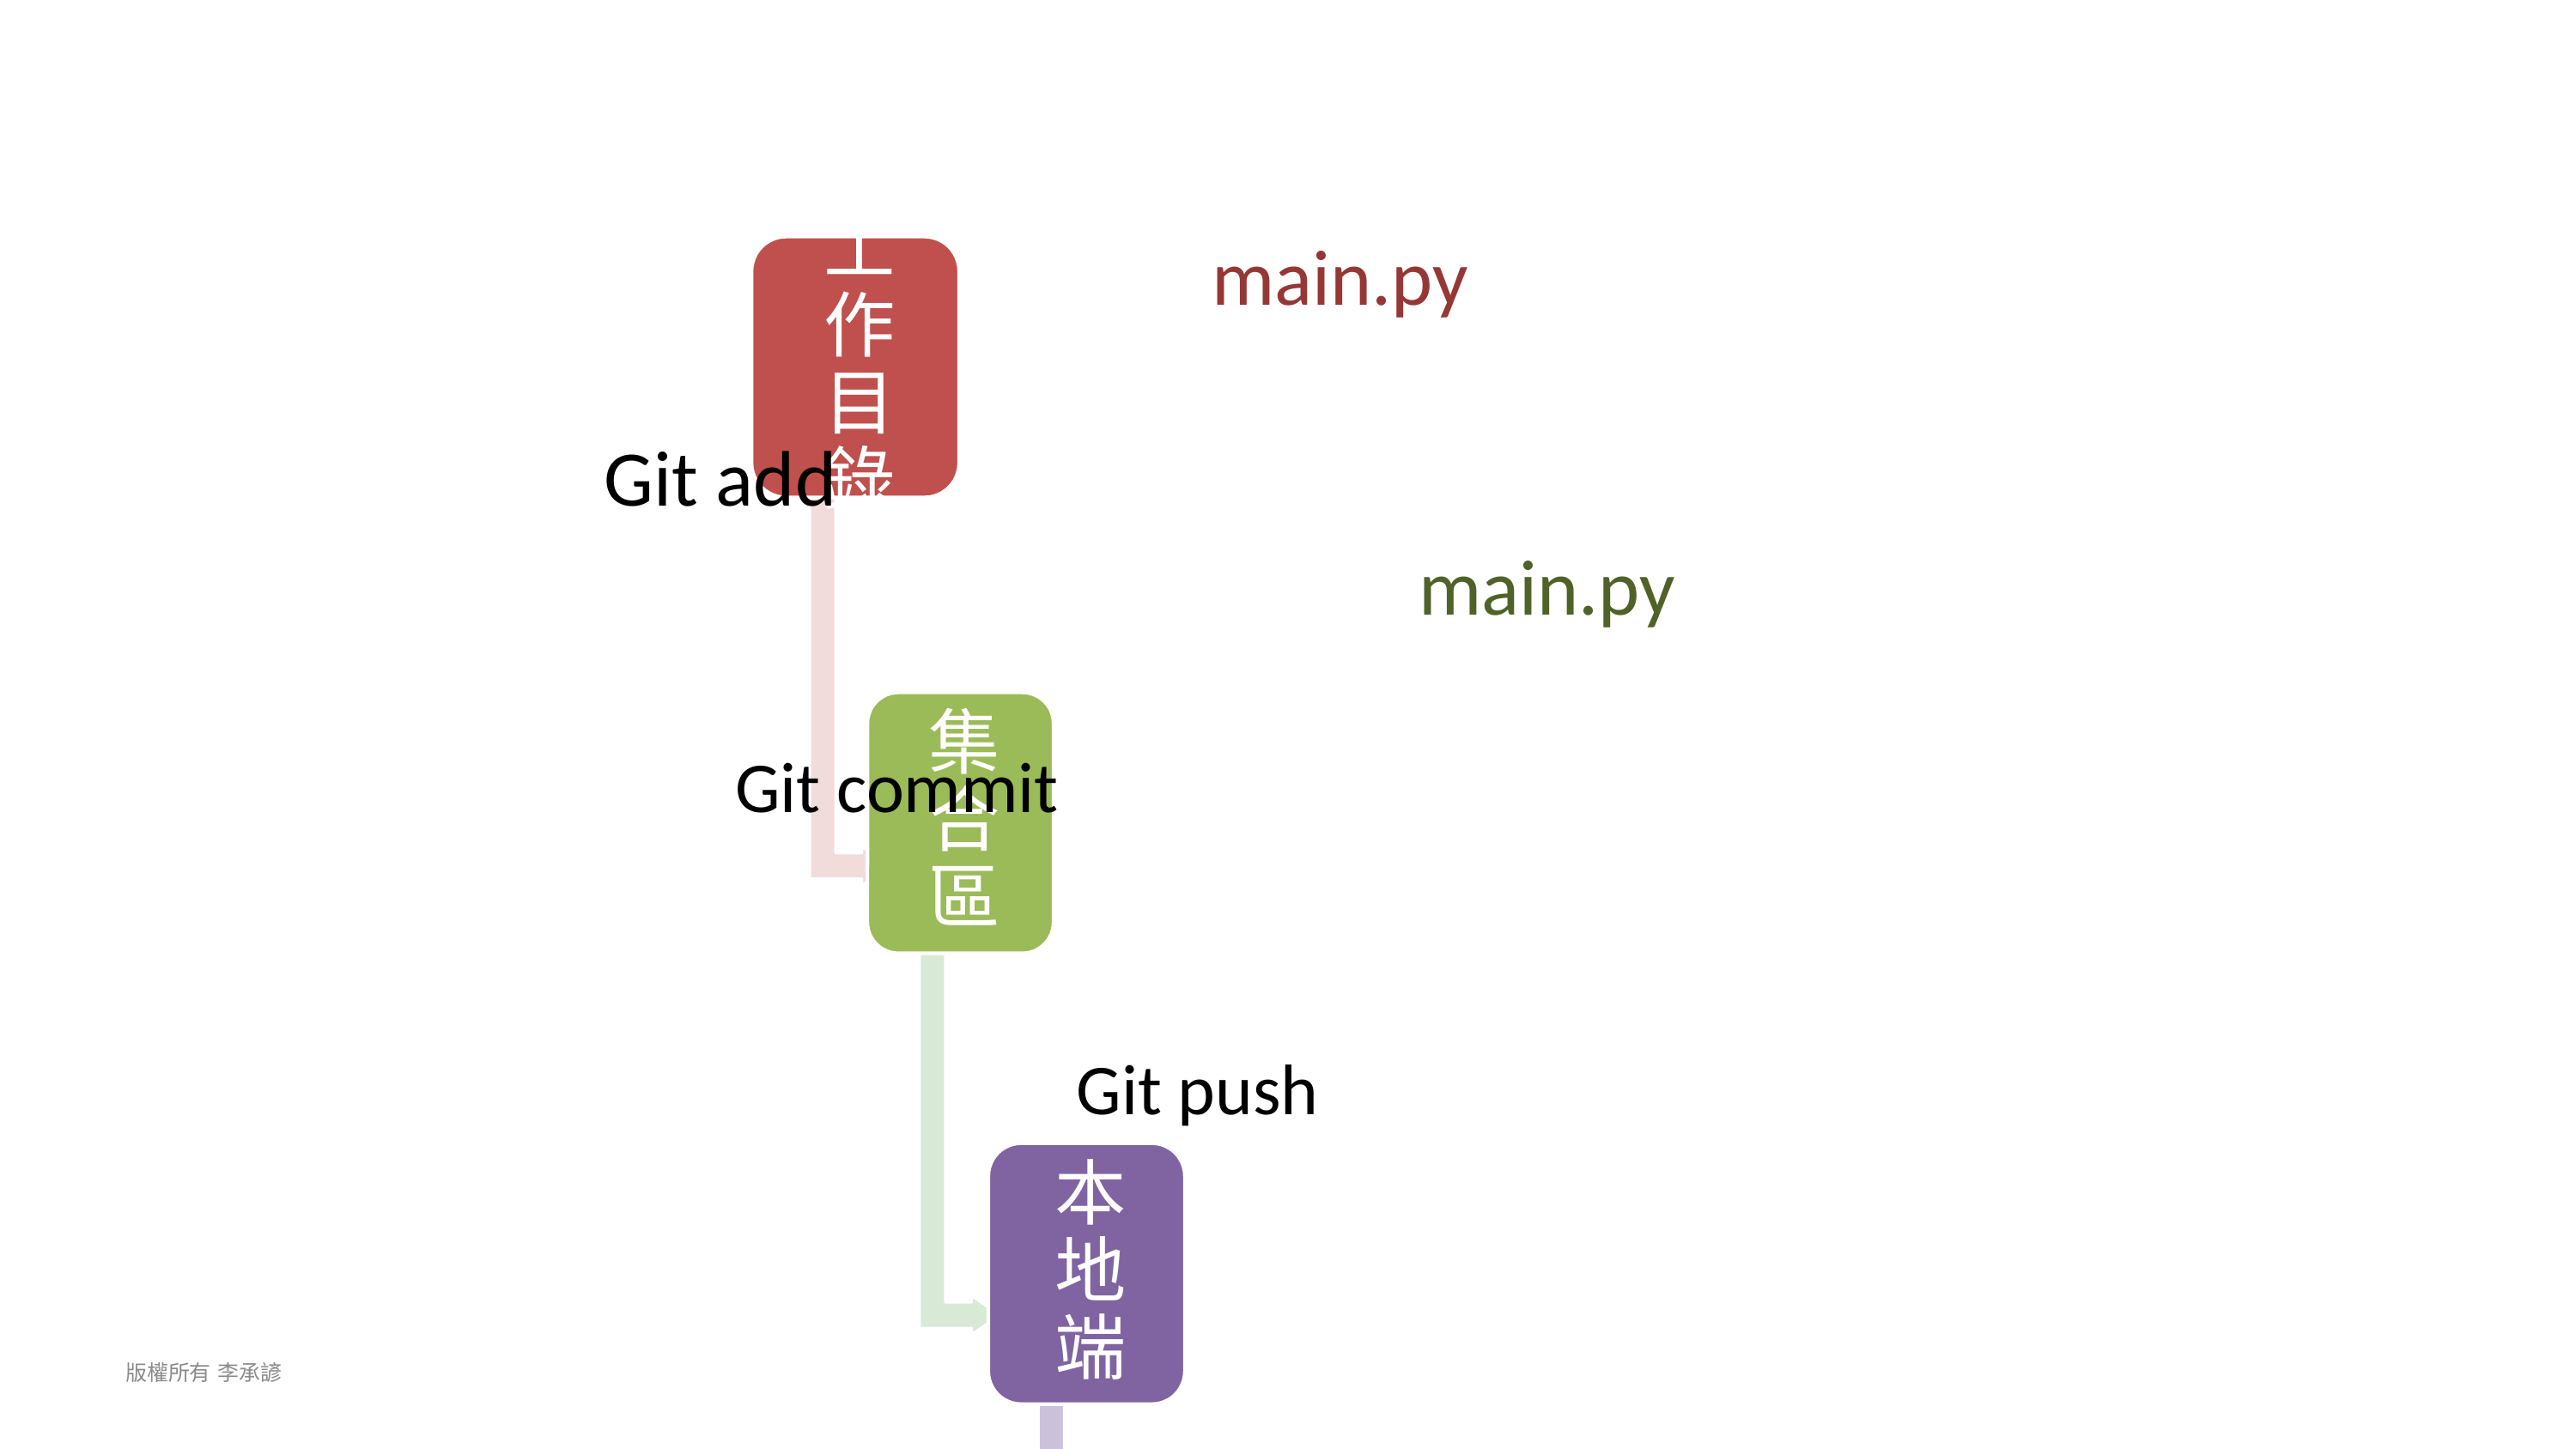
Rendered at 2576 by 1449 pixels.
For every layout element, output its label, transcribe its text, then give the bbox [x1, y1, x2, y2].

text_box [590, 101, 1879, 1347]
footer 版權所有 李承諺 [0, 1346, 408, 1398]
